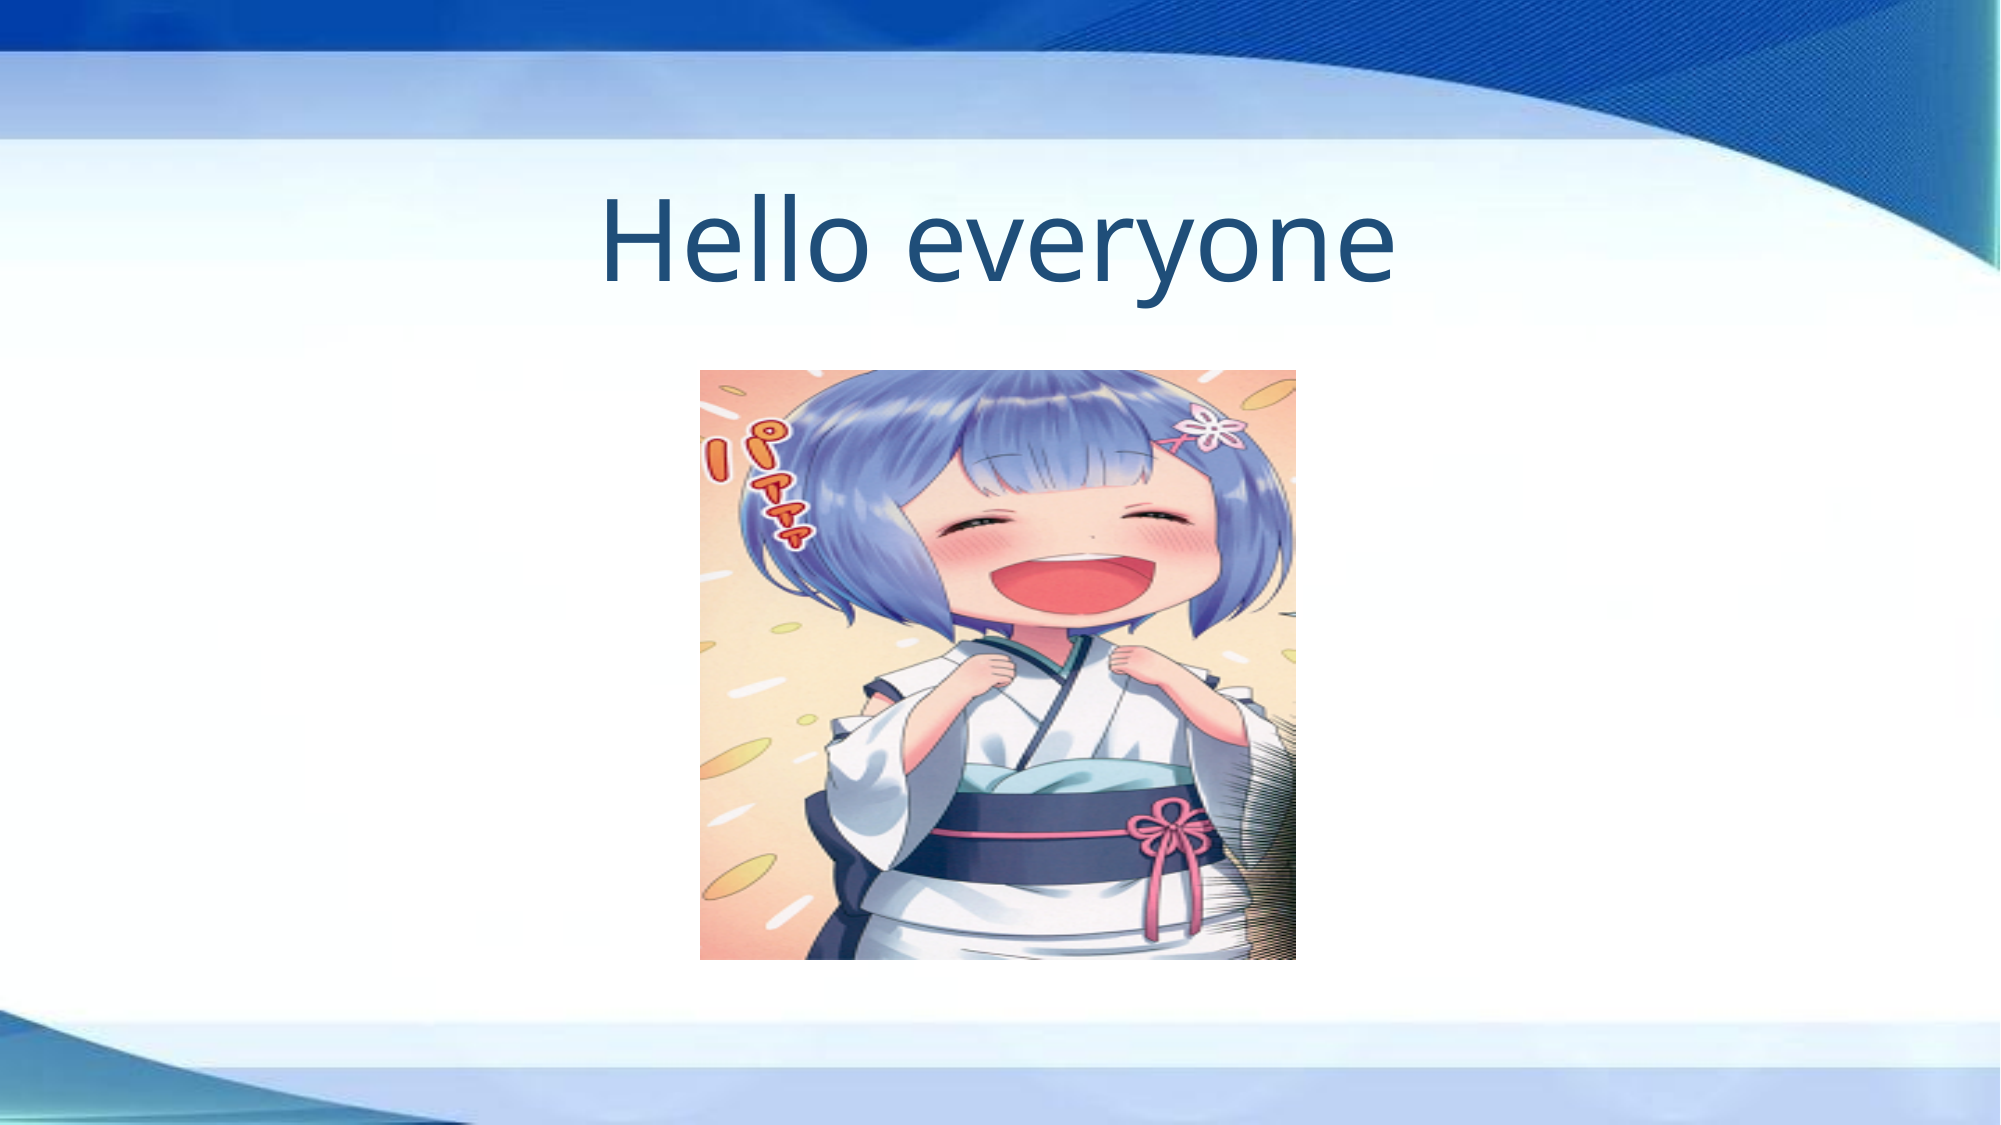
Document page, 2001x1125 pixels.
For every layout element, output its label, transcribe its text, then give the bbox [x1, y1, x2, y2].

picture [0, 0, 2001, 1125]
title Hello everyone [254, 184, 1742, 314]
